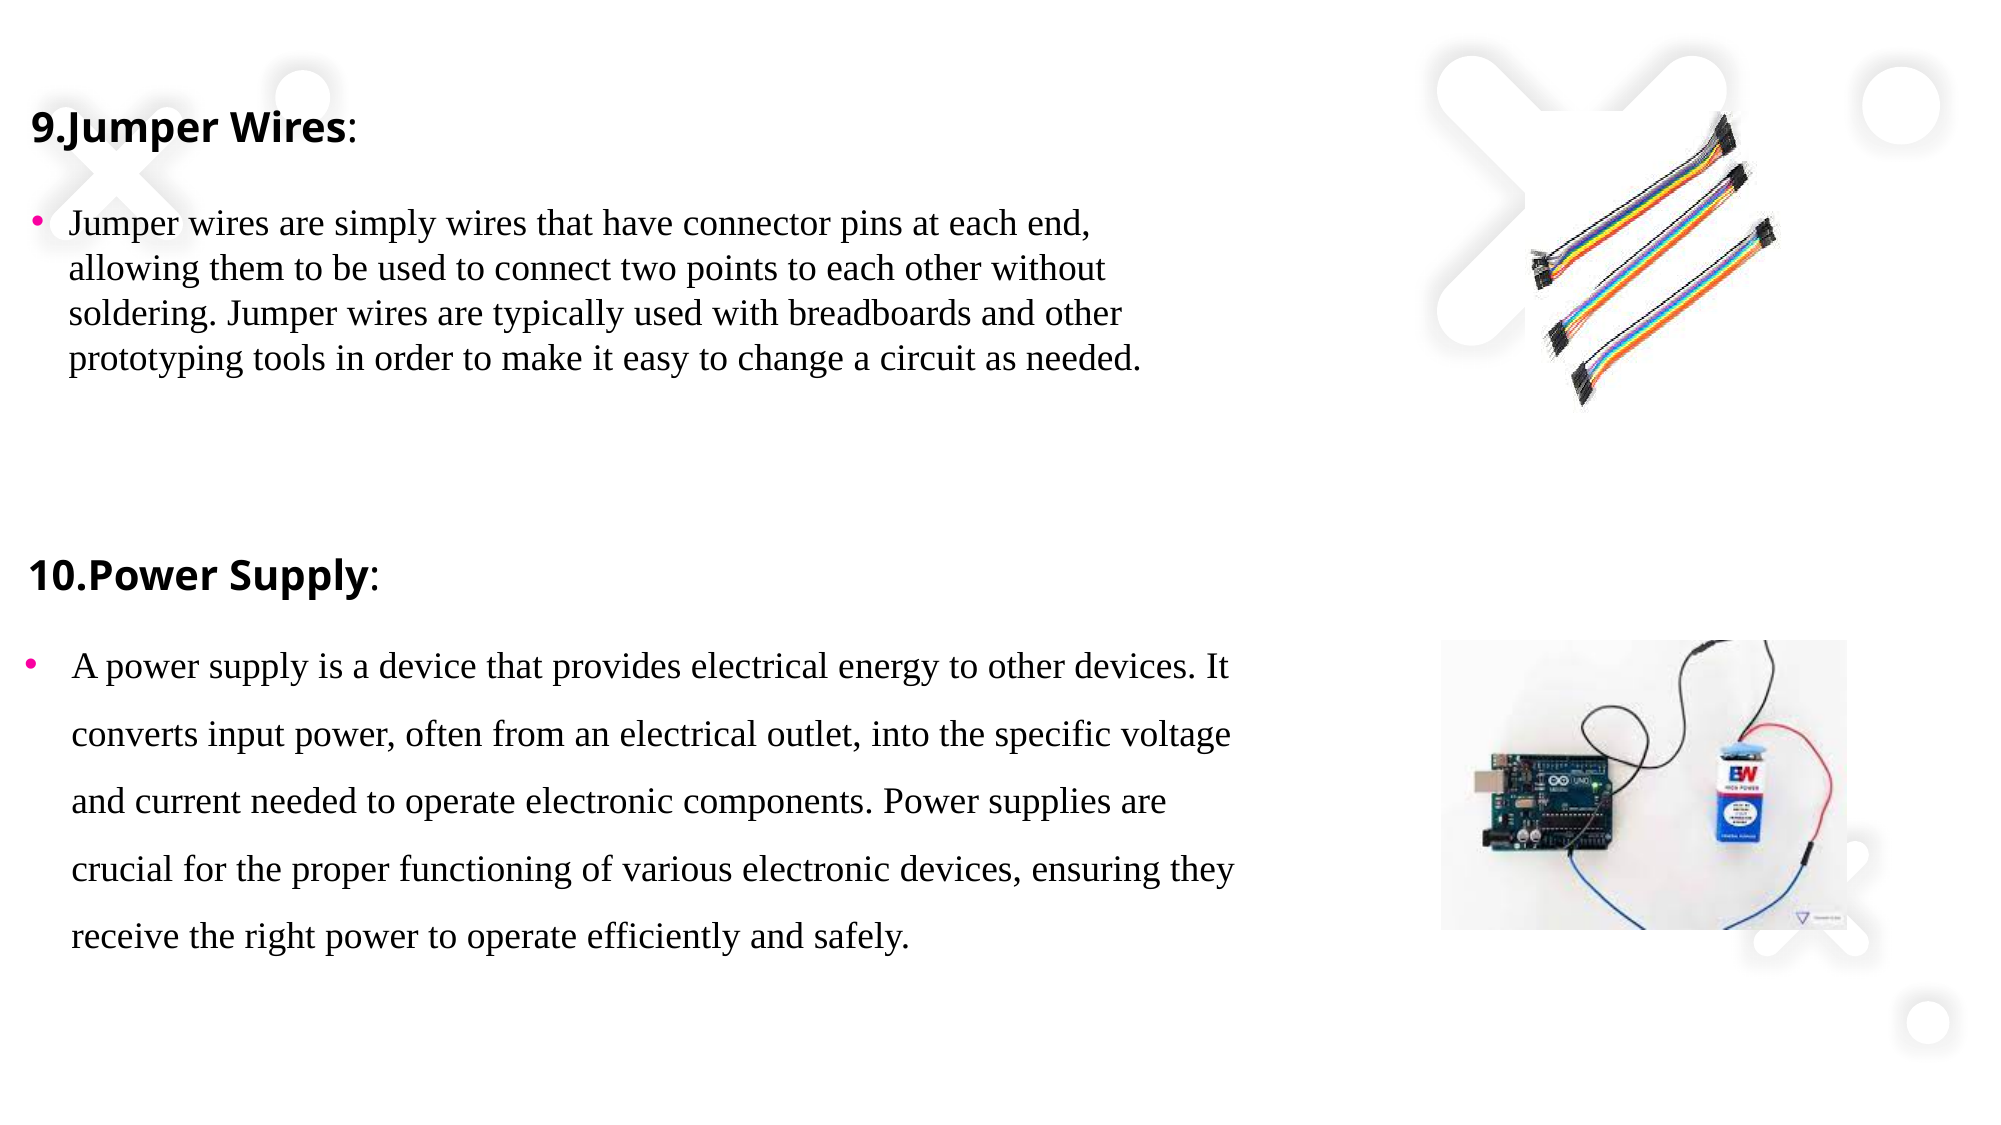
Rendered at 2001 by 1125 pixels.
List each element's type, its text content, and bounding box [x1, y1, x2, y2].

text_box A power supply is a device that provides electrical energy to other devices. It converts input power, often from an electrical outlet, into the specific voltage and current needed to operate electronic components. Power supplies are crucial for the proper functioning of various electronic devices, ensuring they receive the right power to operate efficiently and safely. [9, 611, 1266, 964]
text_box 10.Power Supply: [12, 541, 396, 607]
list Jumper wires are simply wires that have connector pins at each end, allowing them to be used to connect two points to each other without soldering. Jumper wires are typically used with breadboards and other prototyping tools in order to make it easy to change a circuit as needed. [16, 190, 1215, 526]
title 9.Jumper Wires: [16, 82, 431, 177]
picture [1525, 111, 1783, 418]
picture [1441, 640, 1847, 930]
